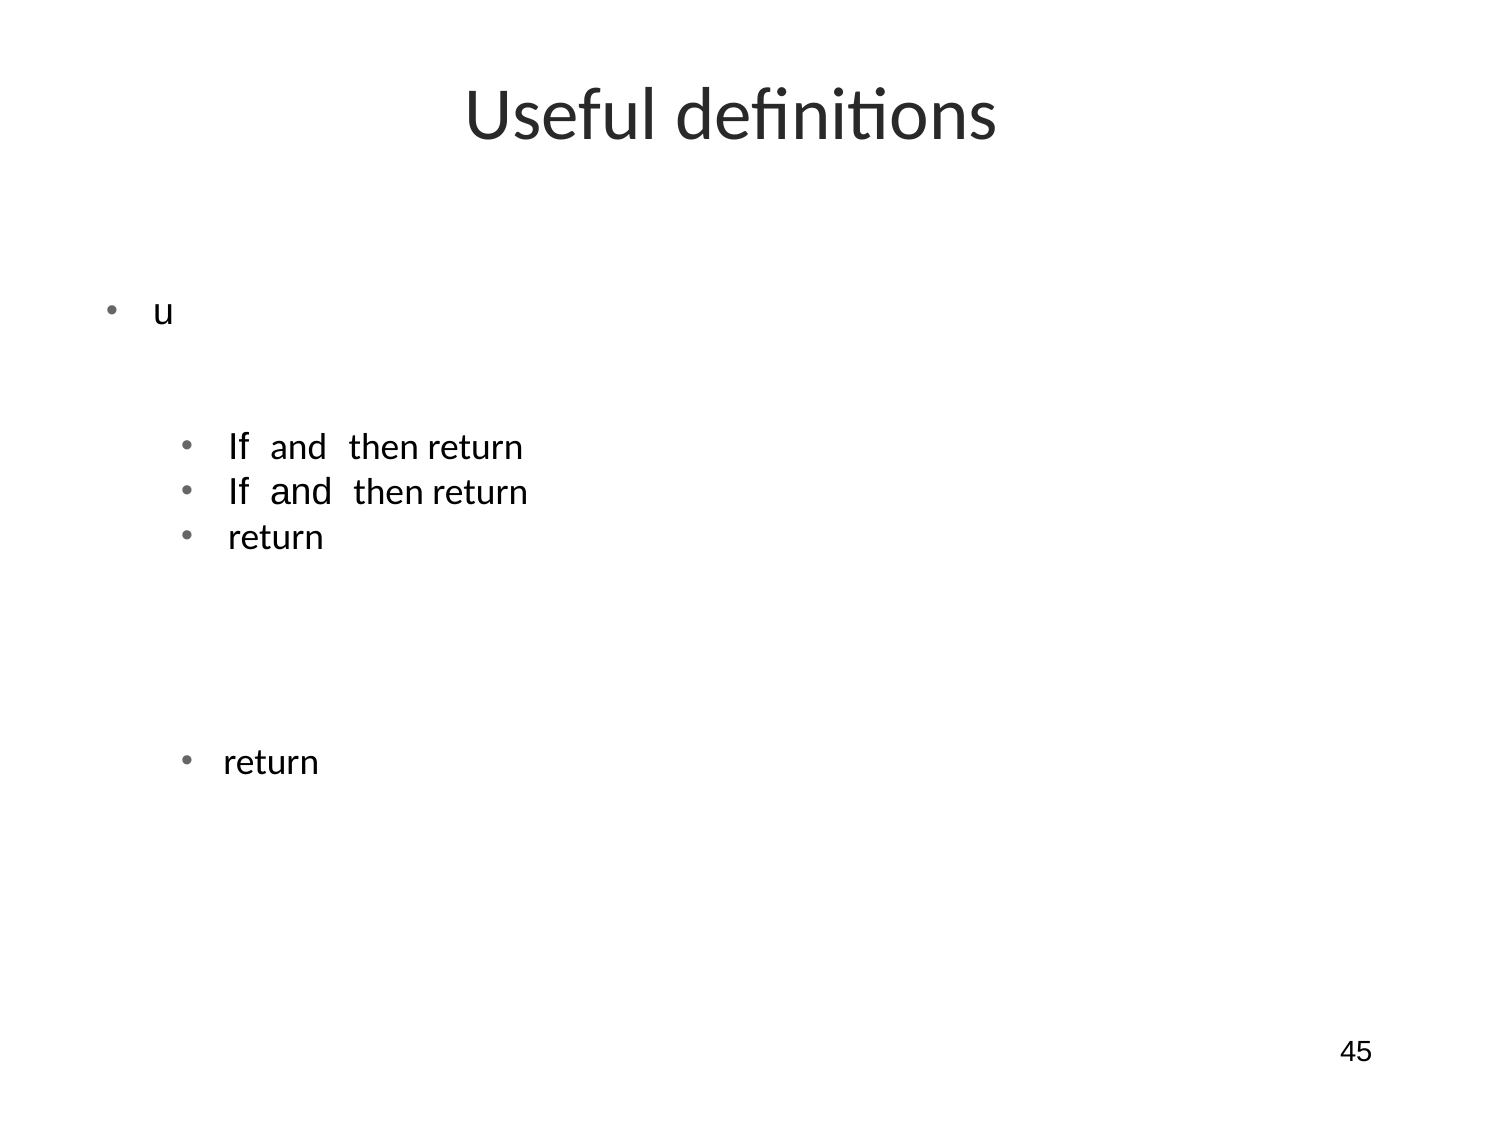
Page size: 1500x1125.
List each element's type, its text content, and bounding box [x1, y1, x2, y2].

text_box Useful definitions [76, 19, 1387, 210]
slide_number 45 [1074, 1024, 1388, 1101]
